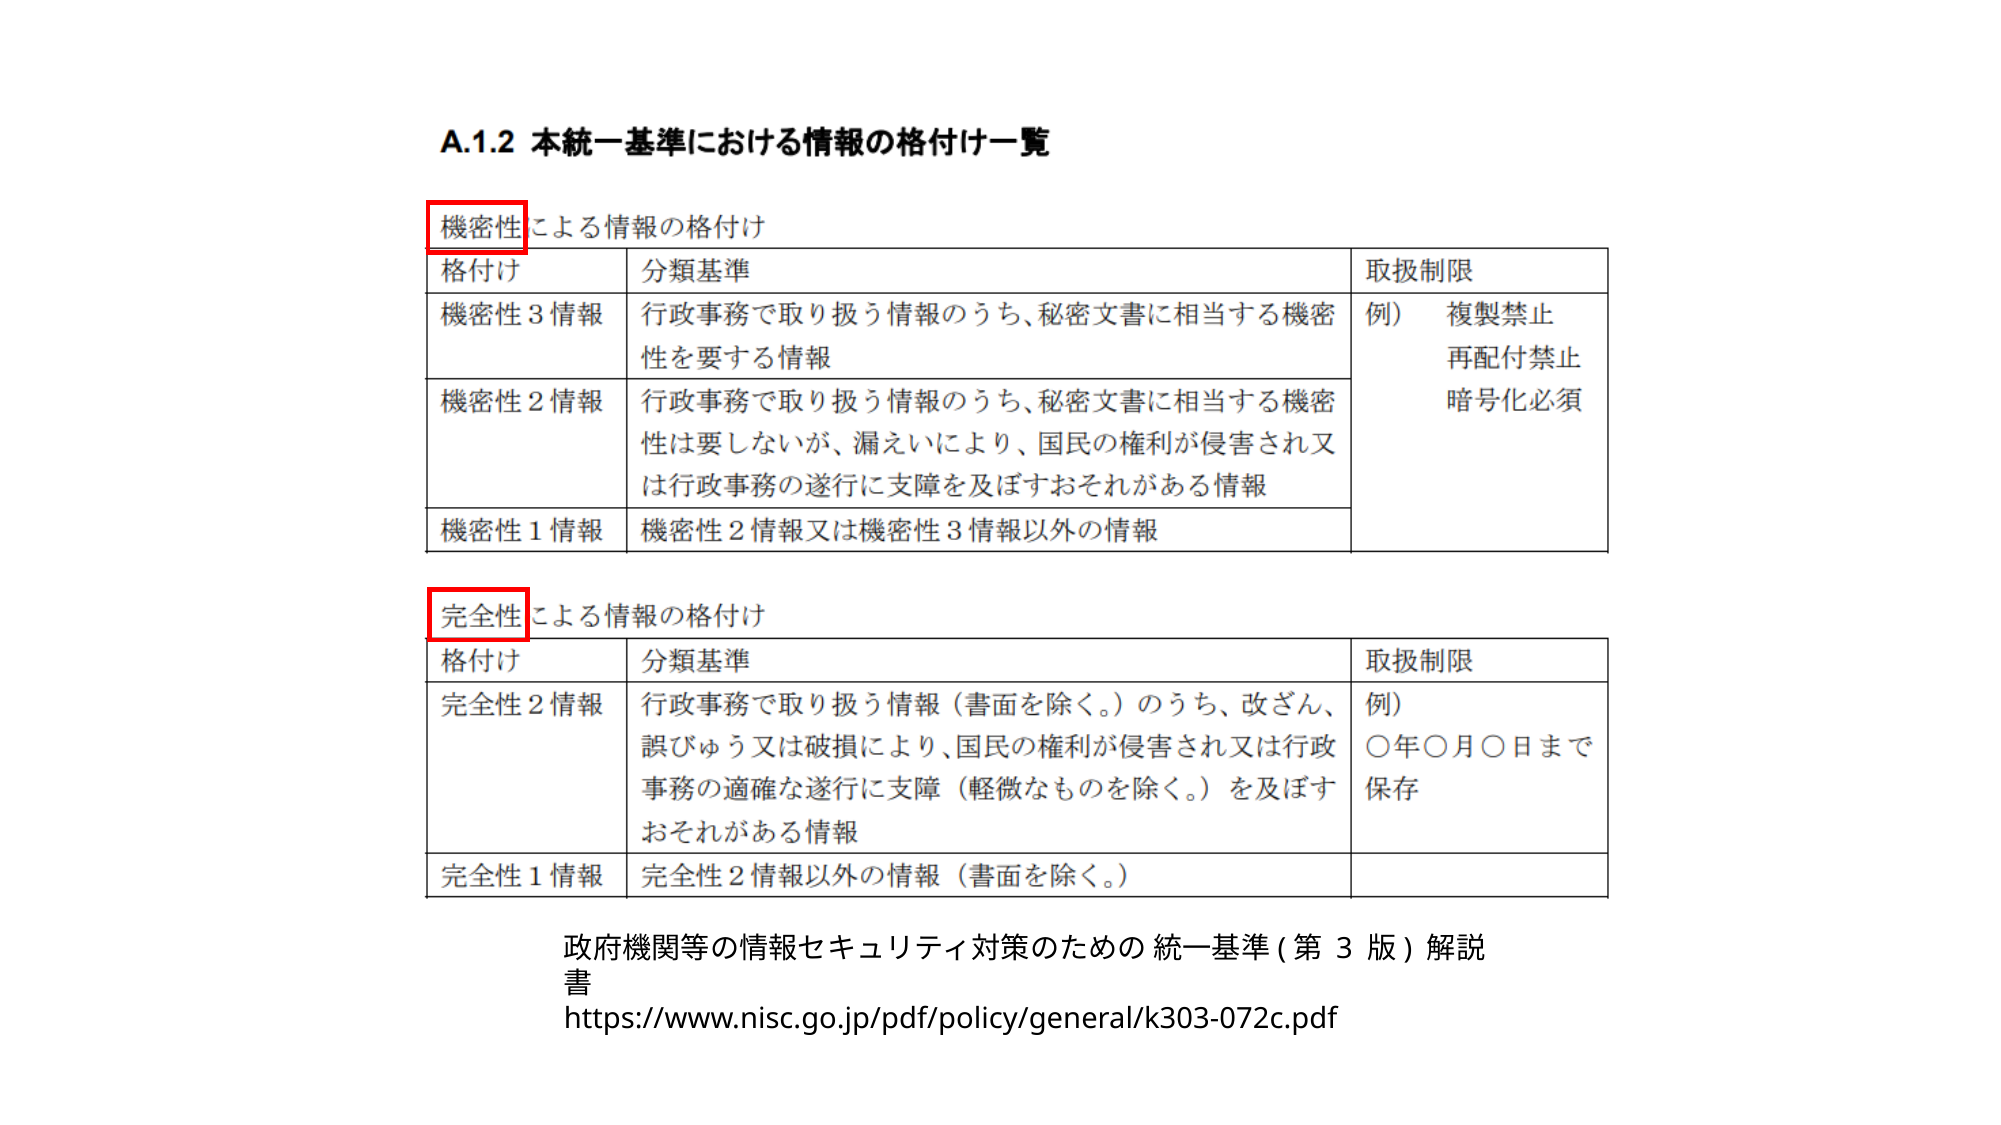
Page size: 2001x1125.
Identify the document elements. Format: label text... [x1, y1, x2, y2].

text_box 政府機関等の情報セキュリティ対策のための 統一基準(第 3 版) 解説書 https://www.nisc.go.jp/pdf/policy/general/k303-072c.pdf [549, 922, 1505, 1042]
picture [364, 71, 1636, 922]
